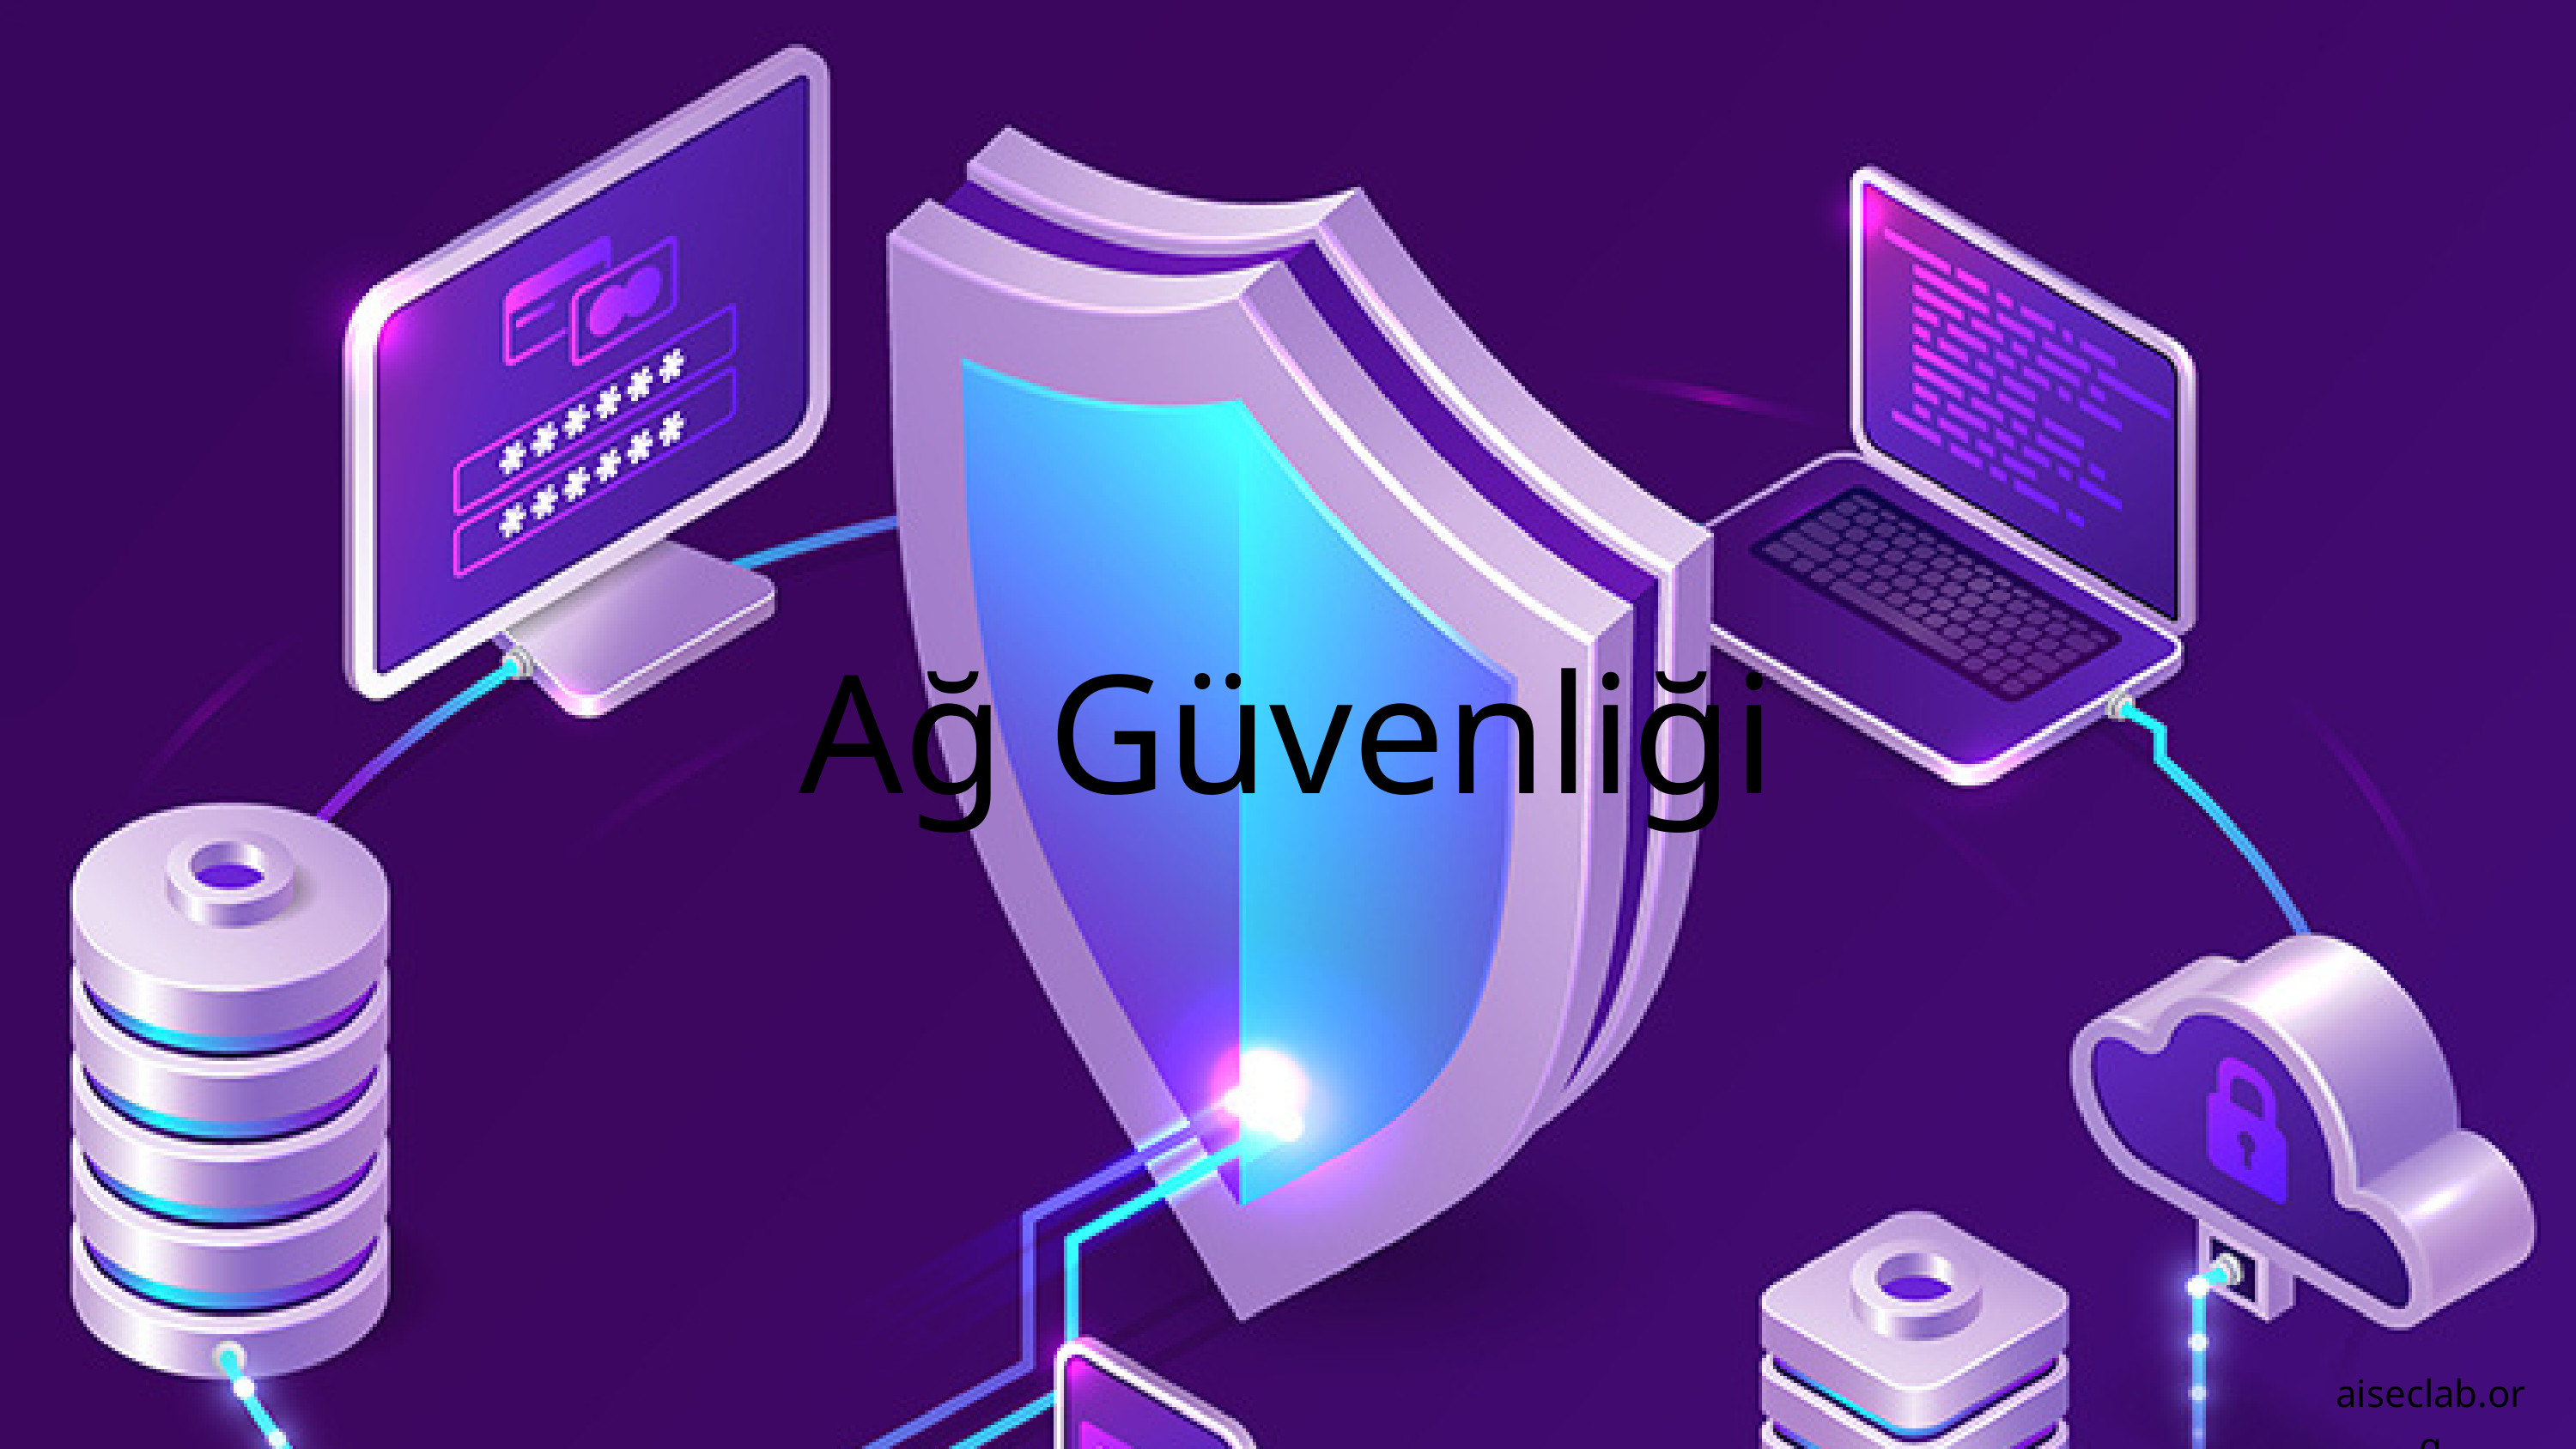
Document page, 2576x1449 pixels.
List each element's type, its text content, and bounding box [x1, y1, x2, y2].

text_box aiseclab.org [2329, 1362, 2534, 1449]
text_box Ağ Güvenliği [780, 596, 1795, 828]
text_box [0, 0, 2576, 1449]
